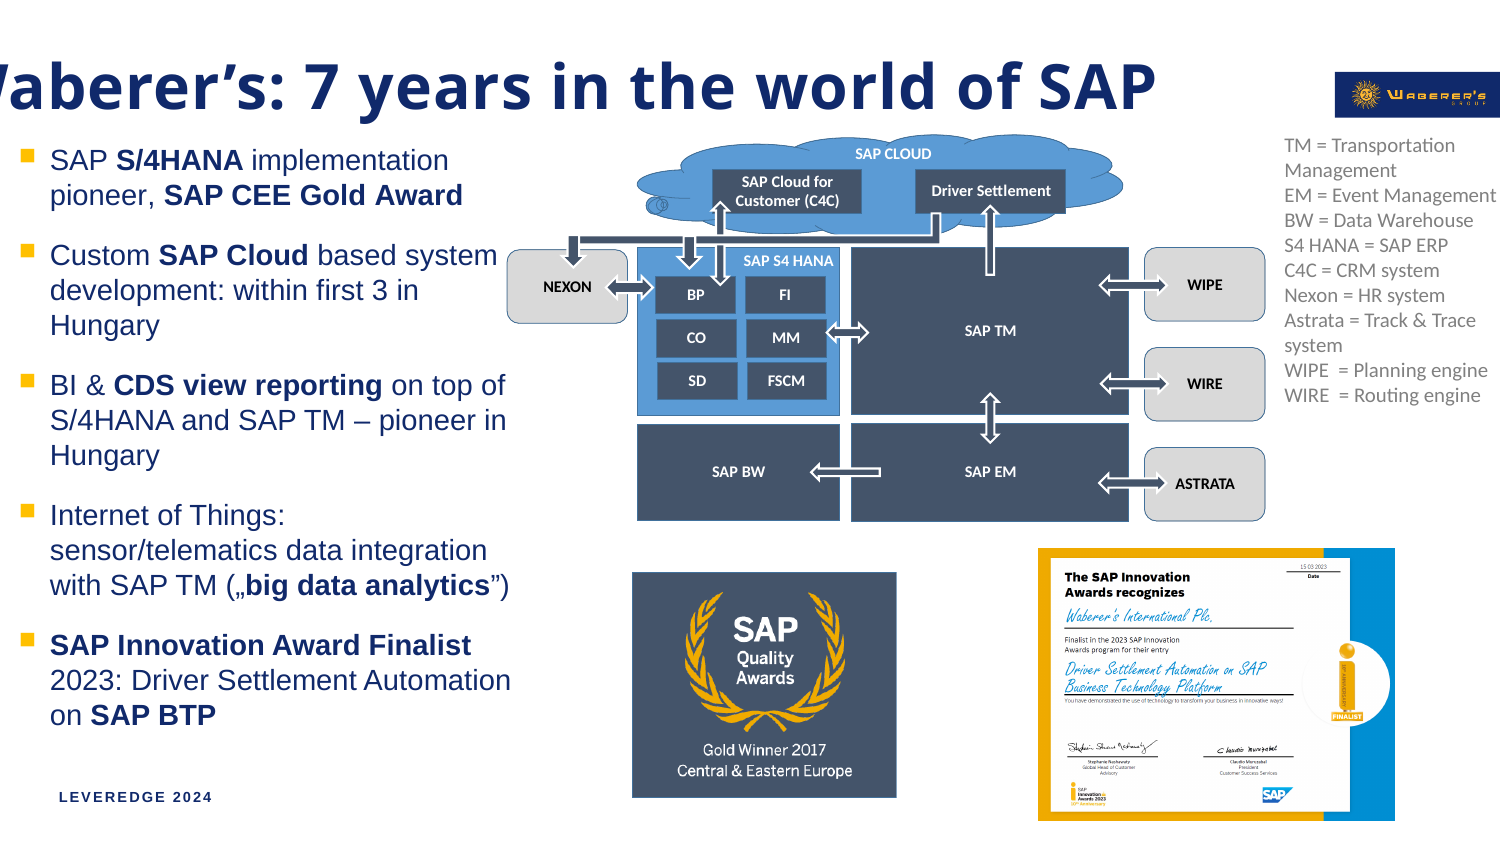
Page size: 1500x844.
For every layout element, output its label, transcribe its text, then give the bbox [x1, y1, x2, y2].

text_box LEVEREDGE 2024 [43, 780, 794, 813]
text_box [1334, 71, 1500, 118]
text_box TM = Transportation Management EM = Event Management BW = Data Warehouse S4 HANA = SAP ERP C4C = CRM system Nexon = HR system Astrata = Track & Trace system WIPE = Planning engine WIRE = Routing engine [1269, 124, 1500, 414]
picture [506, 134, 1266, 522]
text_box SAP S/4HANA implementation pioneer, SAP CEE Gold Award Custom SAP Cloud based system development: within first 3 in Hungary BI & CDS view reporting on top of S/4HANA and SAP TM – pioneer in Hungary Internet of Things: sensor/telematics data integration with SAP TM („big data analytics”) SAP Innovation Award Finalist 2023: Driver Settlement Automation on SAP BTP [18, 133, 529, 739]
picture [1038, 548, 1389, 822]
text_box Waberer’s: 7 years in the world of SAP [0, 43, 1176, 130]
picture [631, 571, 897, 799]
